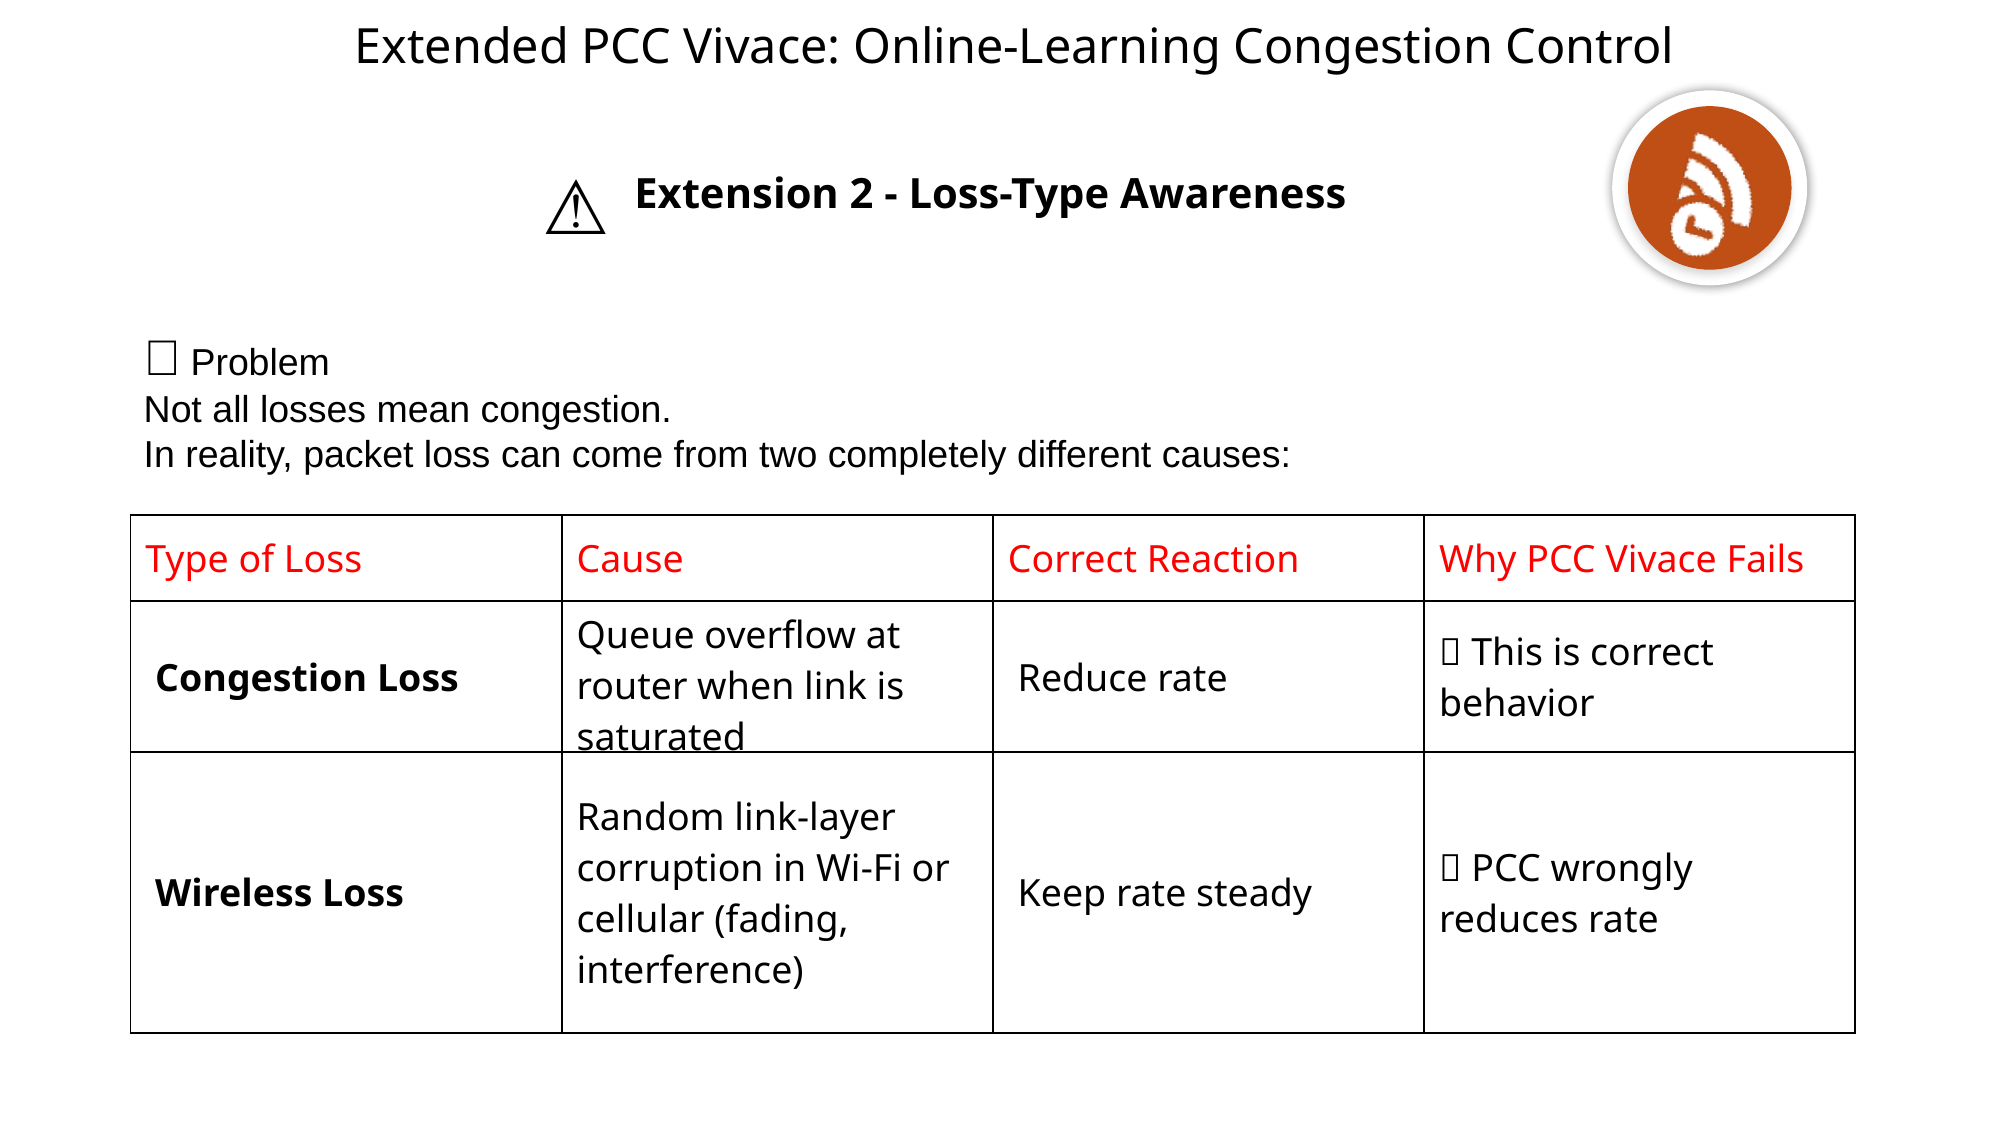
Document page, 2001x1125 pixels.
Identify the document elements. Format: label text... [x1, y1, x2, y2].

table_cell Wireless Loss [131, 753, 561, 1032]
table_cell Queue overflow at router when link is saturated [563, 602, 992, 751]
table_header Type of Loss [131, 516, 561, 600]
text_box Extended PCC Vivace: Online-Learning Congestion Control [318, 1, 1710, 82]
text_box [1626, 104, 1794, 272]
text_box 🚨 Problem Not all losses mean congestion. In reality, packet loss can come from two completely different causes: [128, 317, 1307, 483]
table_cell ❌ PCC wrongly reduces rate [1425, 753, 1854, 1032]
table_cell ✅ This is correct behavior [1425, 602, 1854, 751]
text_box Extension 2 - Loss-Type Awareness [634, 166, 1366, 217]
table_cell Keep rate steady [994, 753, 1423, 1032]
table_cell Random link-layer corruption in Wi-Fi or cellular (fading, interference) [563, 753, 992, 1032]
table_header Correct Reaction [994, 516, 1423, 600]
table_cell Congestion Loss [131, 602, 561, 751]
text_box ⚠️ [527, 151, 625, 257]
picture [1633, 111, 1785, 266]
table_cell Reduce rate [994, 602, 1423, 751]
table_header Why PCC Vivace Fails [1425, 516, 1854, 600]
table_header Cause [563, 516, 992, 600]
text_box [1610, 88, 1809, 287]
